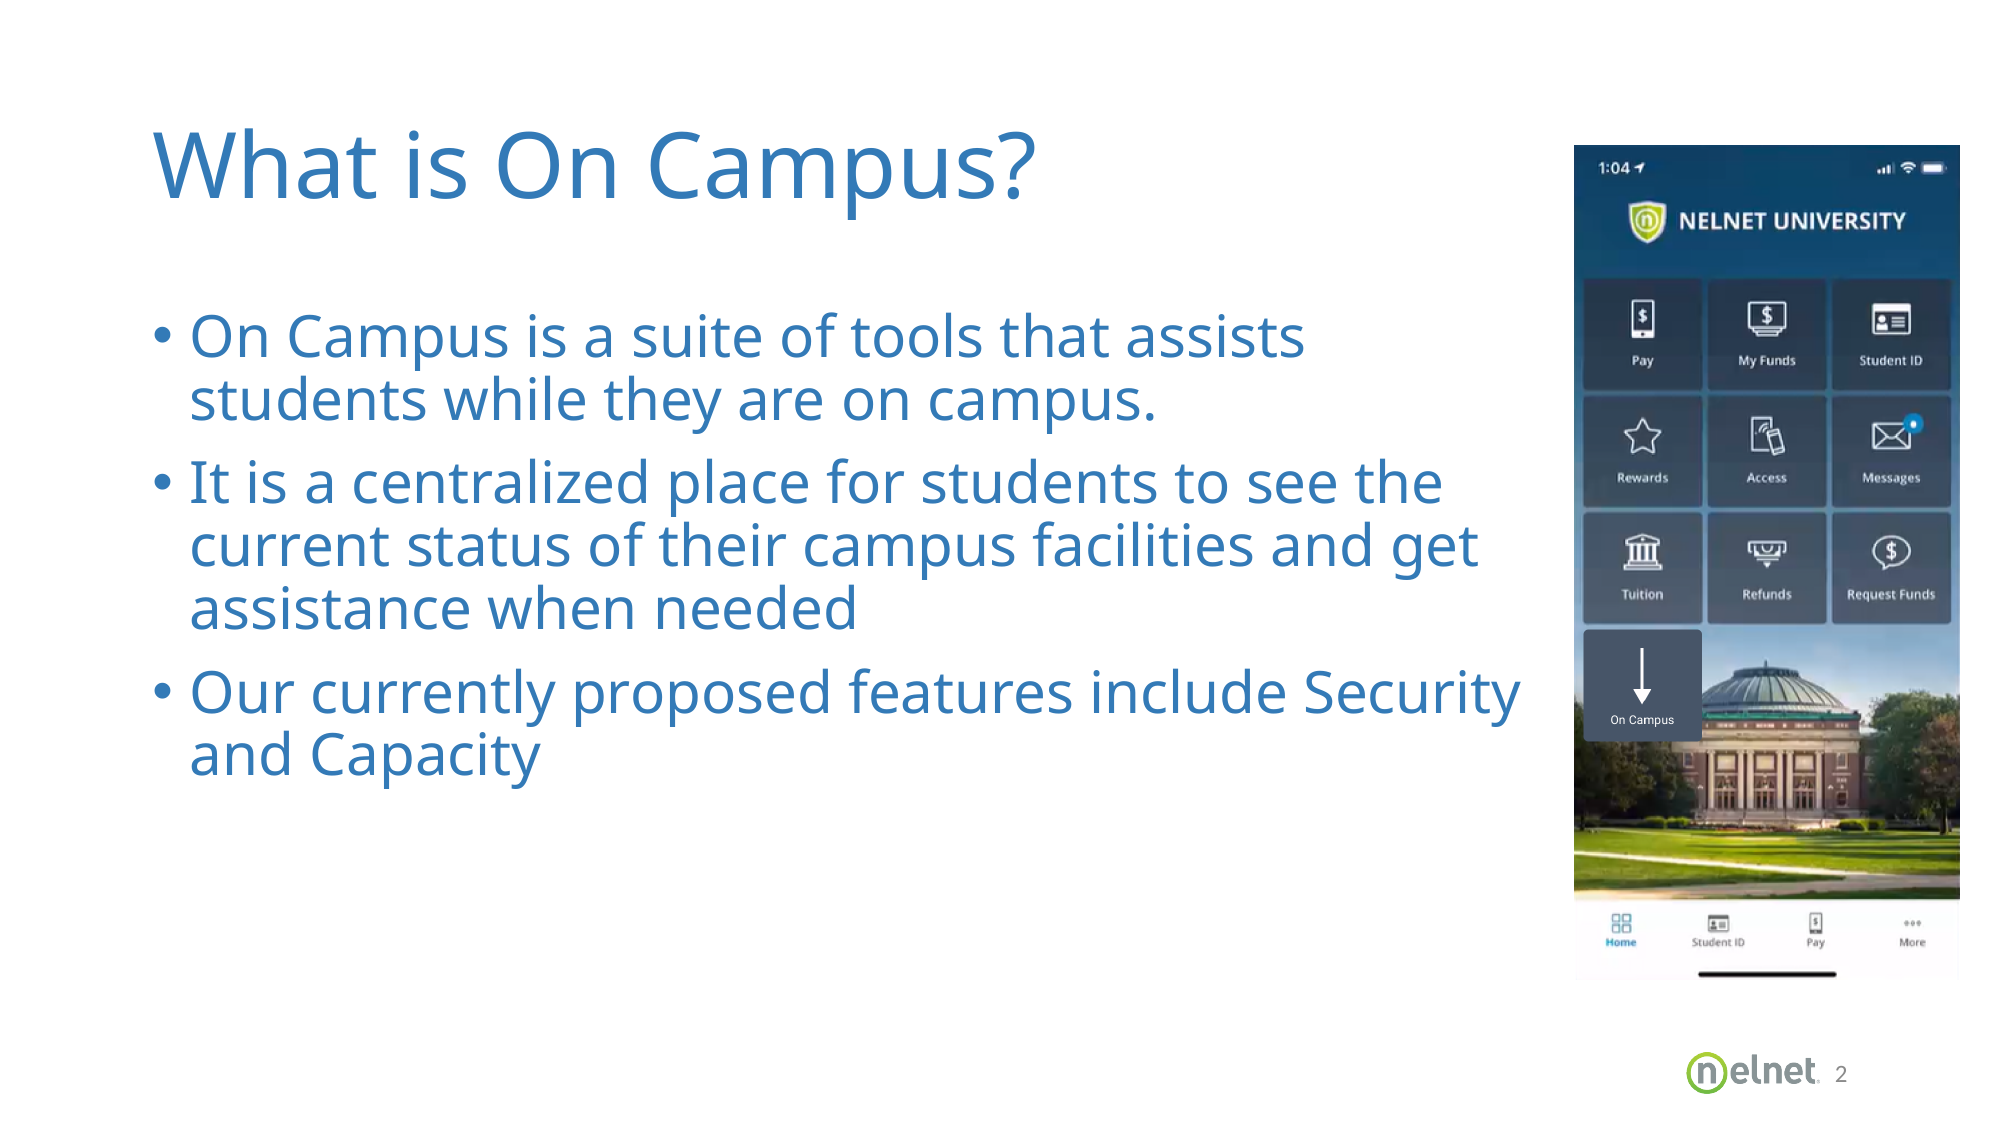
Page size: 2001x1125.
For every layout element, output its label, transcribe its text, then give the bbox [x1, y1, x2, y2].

list On Campus is a suite of tools that assists students while they are on campus. It is a centralized place for students to see the current status of their campus facilities and get assistance when needed Our currently proposed features include Security and Capacity [137, 299, 1561, 1014]
picture [1686, 1052, 1820, 1094]
picture [1574, 145, 1960, 980]
title What is On Campus? [137, 59, 1863, 278]
slide_number 2 [1412, 1042, 1863, 1103]
